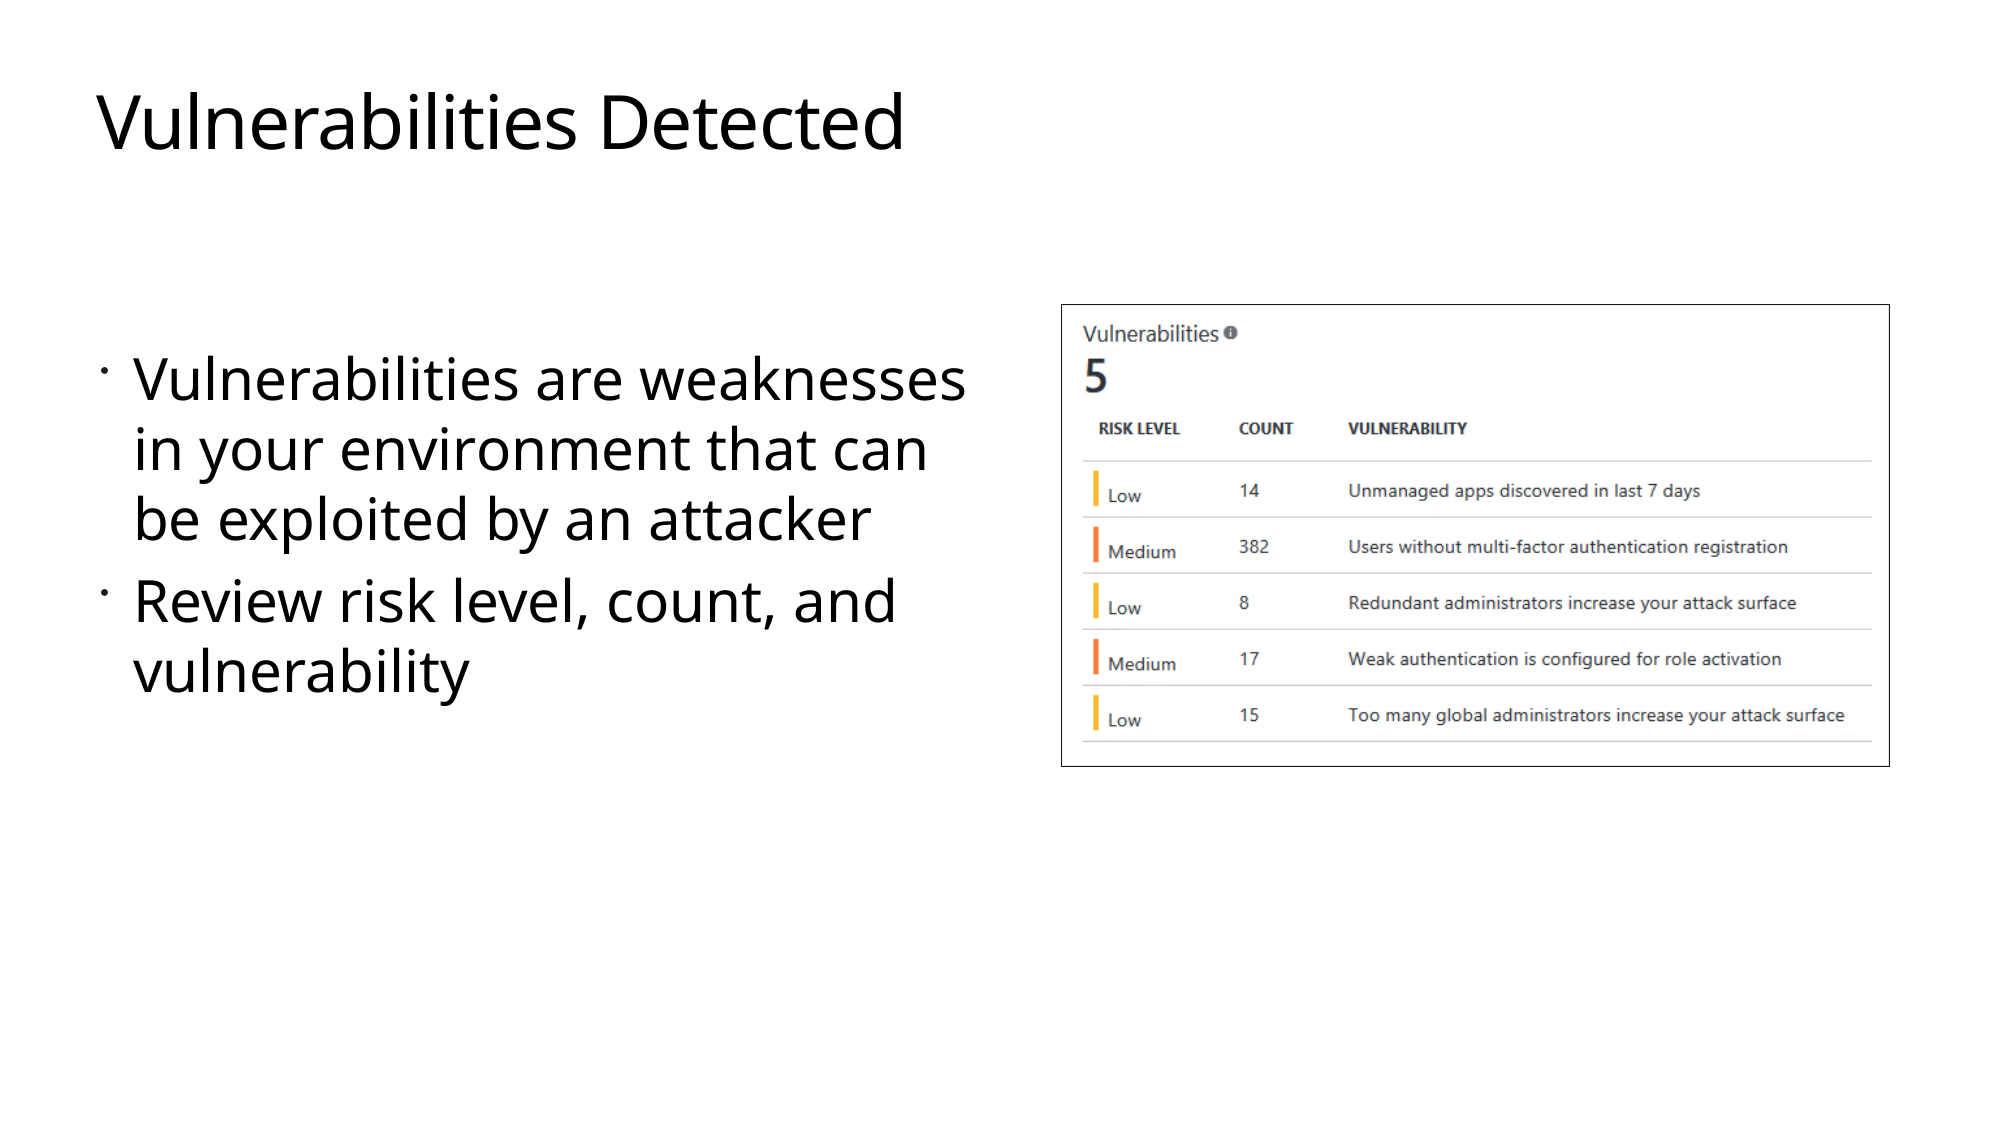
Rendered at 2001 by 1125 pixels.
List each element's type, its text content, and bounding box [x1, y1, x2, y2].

title Vulnerabilities Detected [96, 75, 1904, 166]
list Vulnerabilities are weaknesses in your environment that can be exploited by an attacker Review risk level, count, and vulnerability [95, 342, 1013, 711]
picture [1061, 304, 1890, 767]
